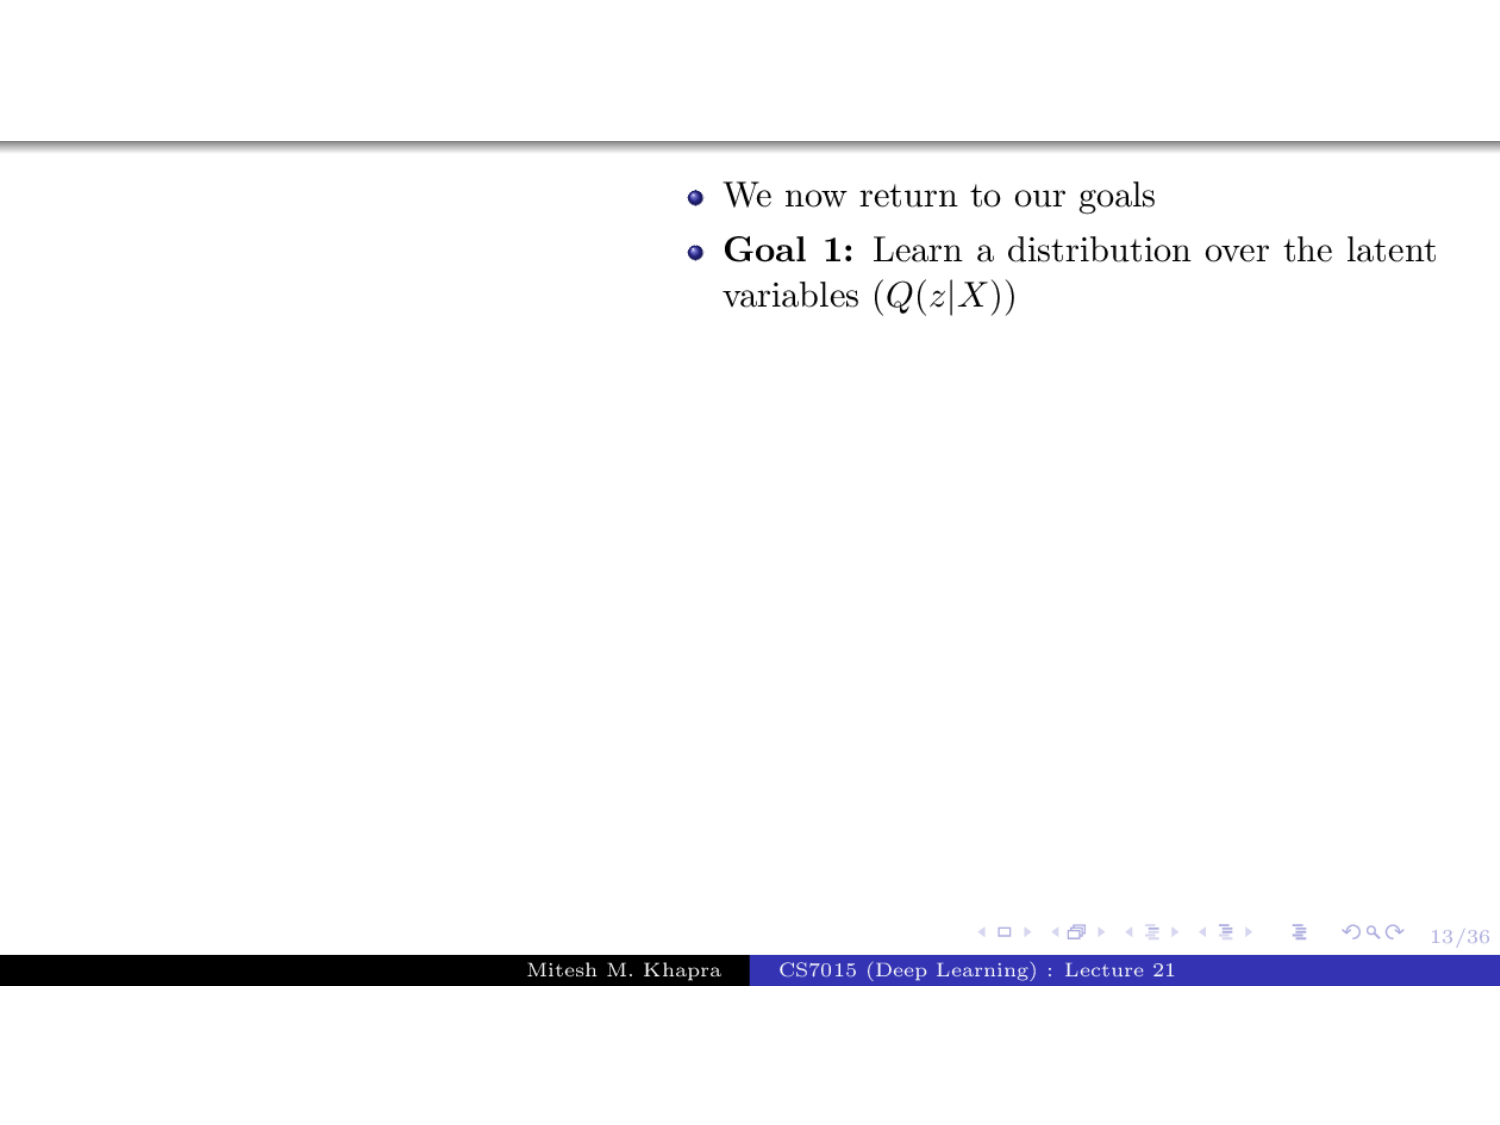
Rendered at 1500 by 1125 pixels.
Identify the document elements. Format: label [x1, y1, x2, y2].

picture [0, 141, 1500, 986]
